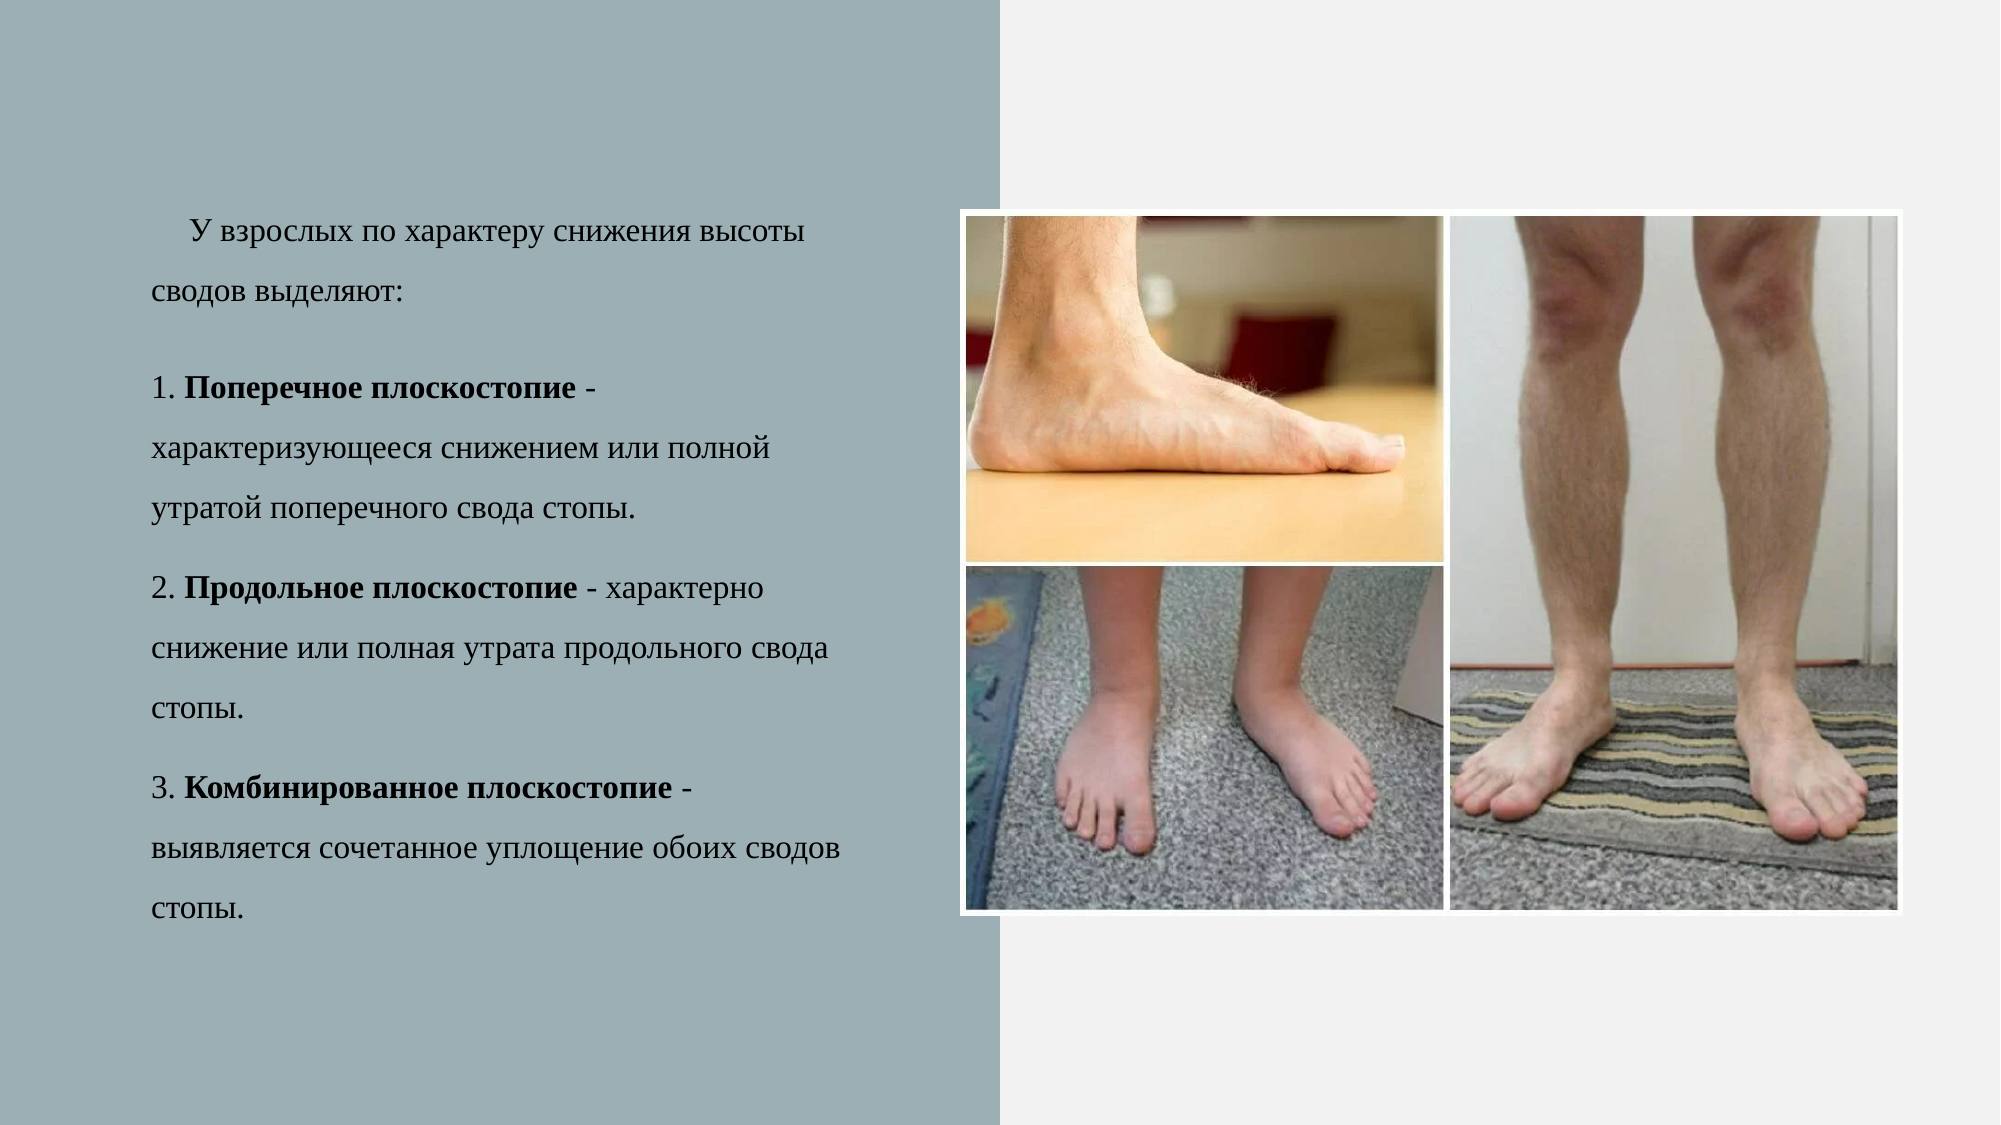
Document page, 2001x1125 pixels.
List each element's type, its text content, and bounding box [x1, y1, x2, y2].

picture [960, 209, 1903, 916]
list У взрослых по характеру снижения высоты сводов выделяют: 1. Поперечное плоскостопие - характеризующееся снижением или полной утратой поперечного свода стопы. 2. Продольное плоскостопие - характерно снижение или полная утрата продольного свода стопы. 3. Комбинированное плоскостопие - выявляется сочетанное уплощение обоих сводов стопы. [130, 180, 863, 945]
